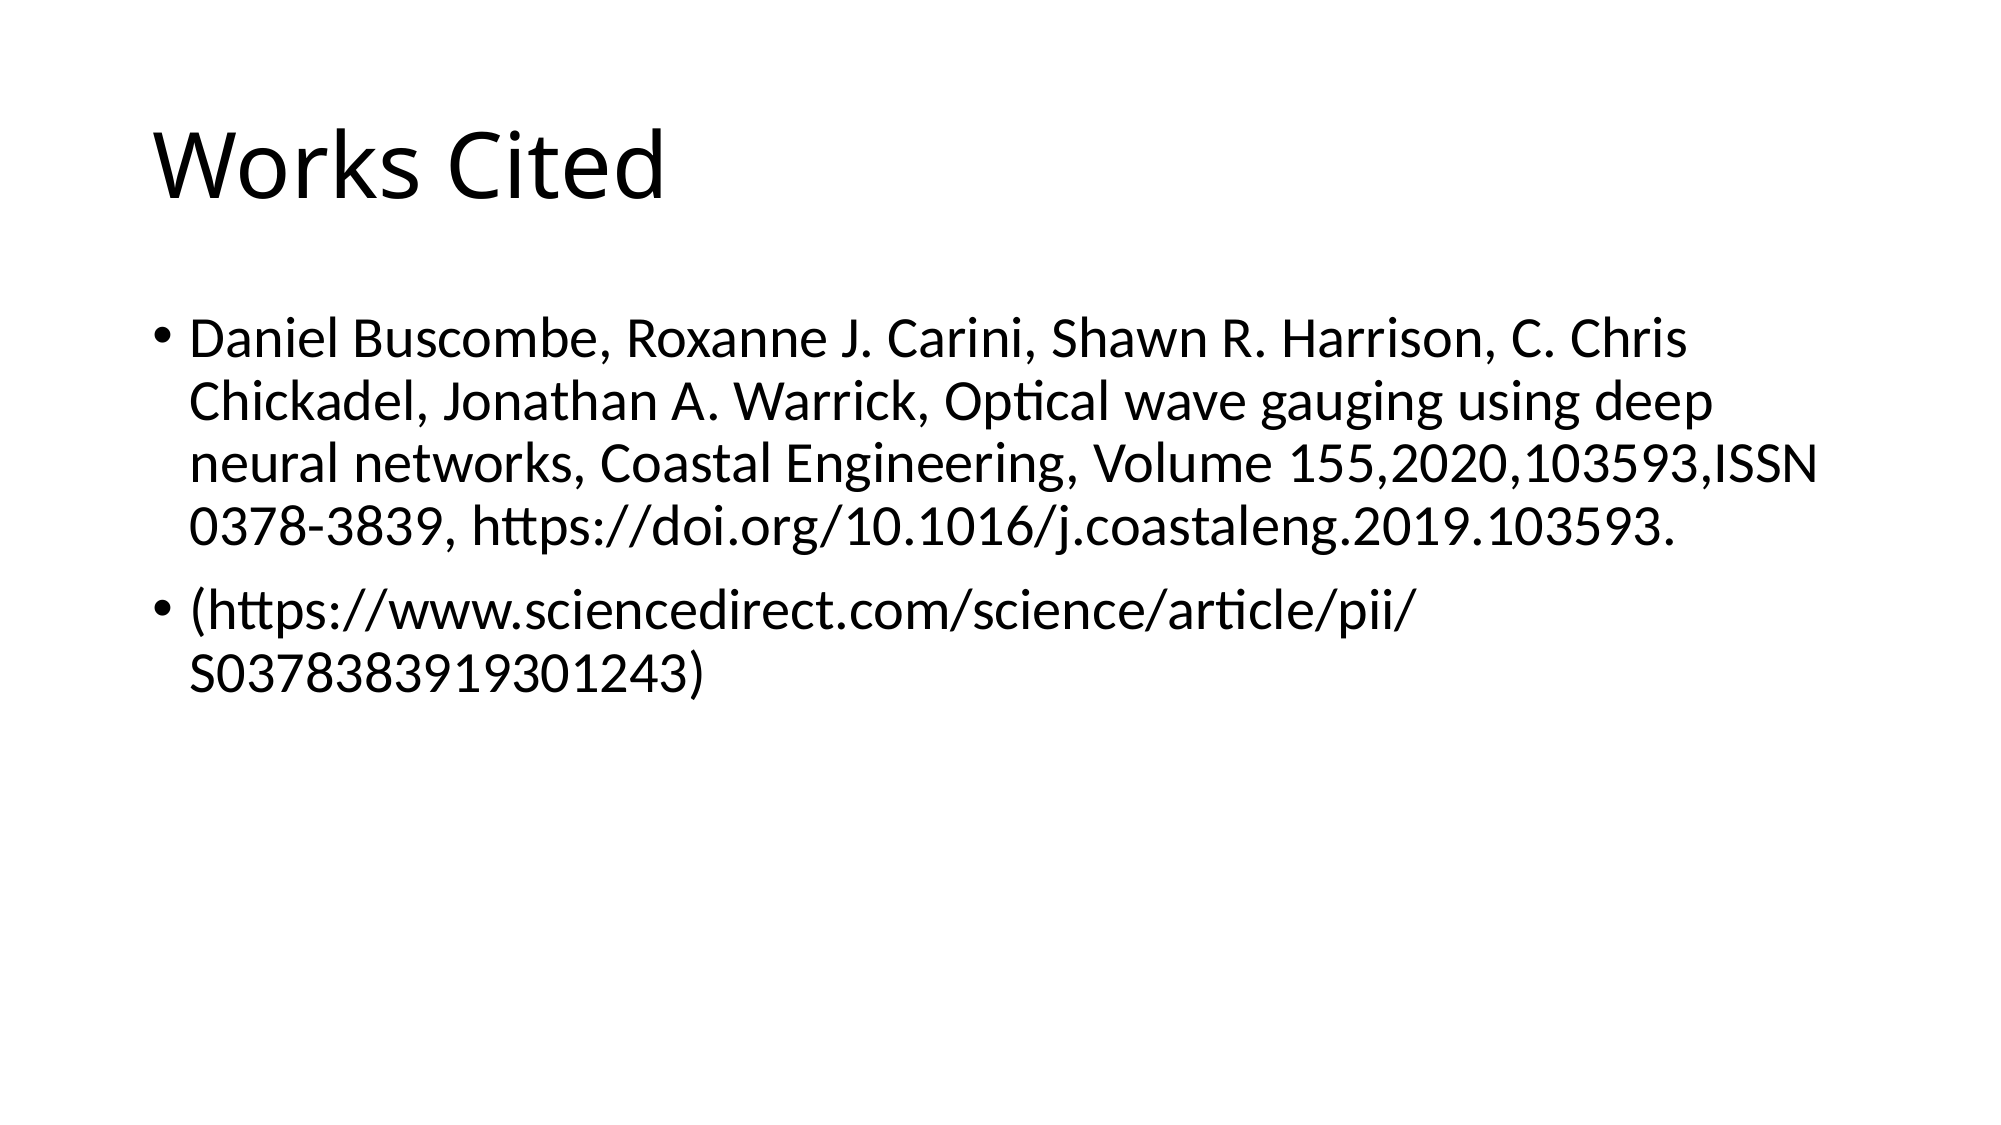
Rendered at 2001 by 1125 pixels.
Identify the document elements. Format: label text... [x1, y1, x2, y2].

title Works Cited [137, 59, 1863, 278]
list Daniel Buscombe, Roxanne J. Carini, Shawn R. Harrison, C. Chris Chickadel, Jonathan A. Warrick, Optical wave gauging using deep neural networks, Coastal Engineering, Volume 155,2020,103593,ISSN 0378-3839, https://doi.org/10.1016/j.coastaleng.2019.103593. (https://www.sciencedirect.com/science/article/pii/S0378383919301243) [137, 299, 1863, 1014]
